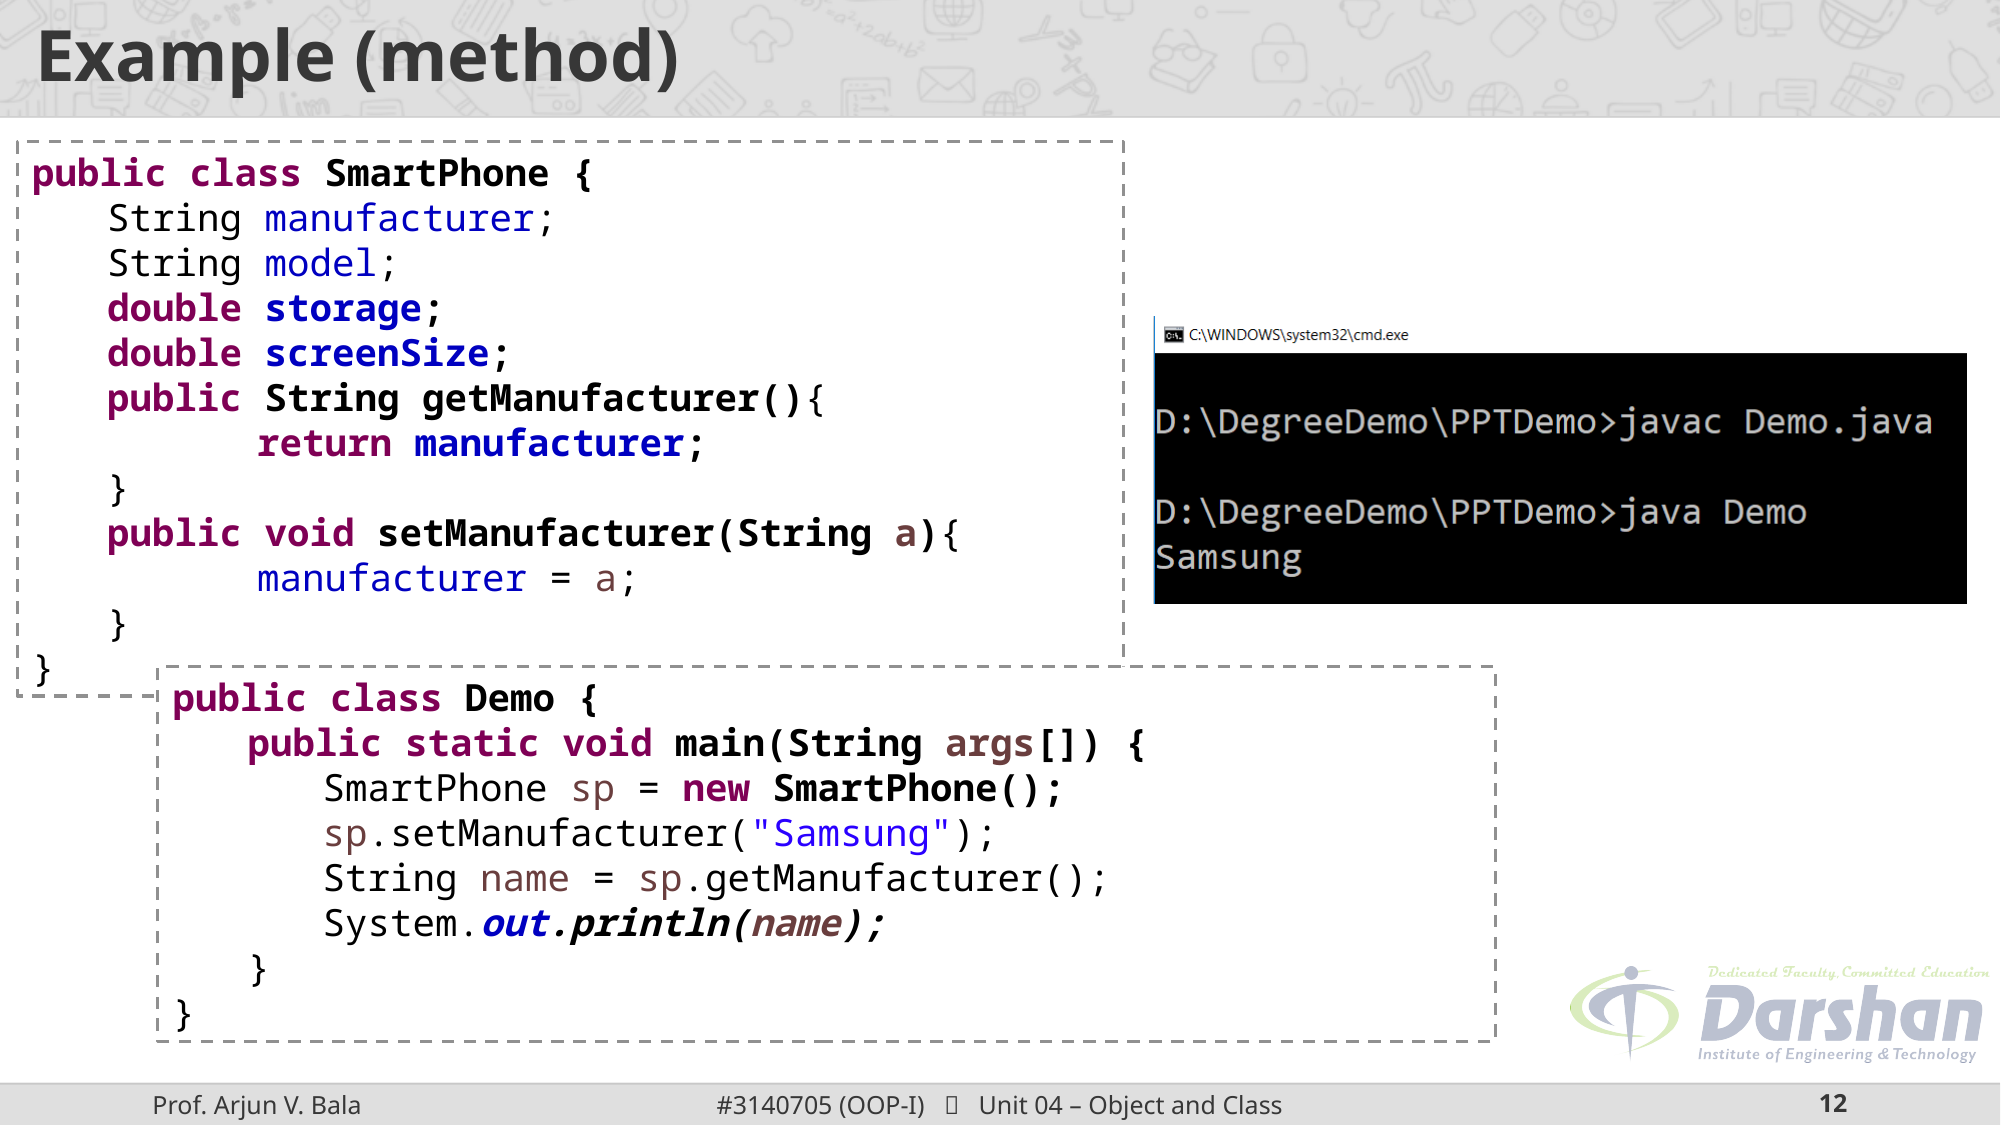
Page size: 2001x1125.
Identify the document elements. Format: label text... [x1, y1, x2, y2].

text_box public class Demo { public static void main(String args[]) { SmartPhone sp = new SmartPhone(); sp.setManufacturer("Samsung"); String name = sp.getManufacturer(); System.out.println(name); } } [157, 666, 1496, 1042]
title Example (method) [0, 0, 2000, 117]
text_box public class SmartPhone { String manufacturer; String model; double storage; double screenSize; public String getManufacturer(){ return manufacturer; } public void setManufacturer(String a){ manufacturer = a; } } [17, 141, 1124, 697]
picture [1153, 316, 1967, 604]
